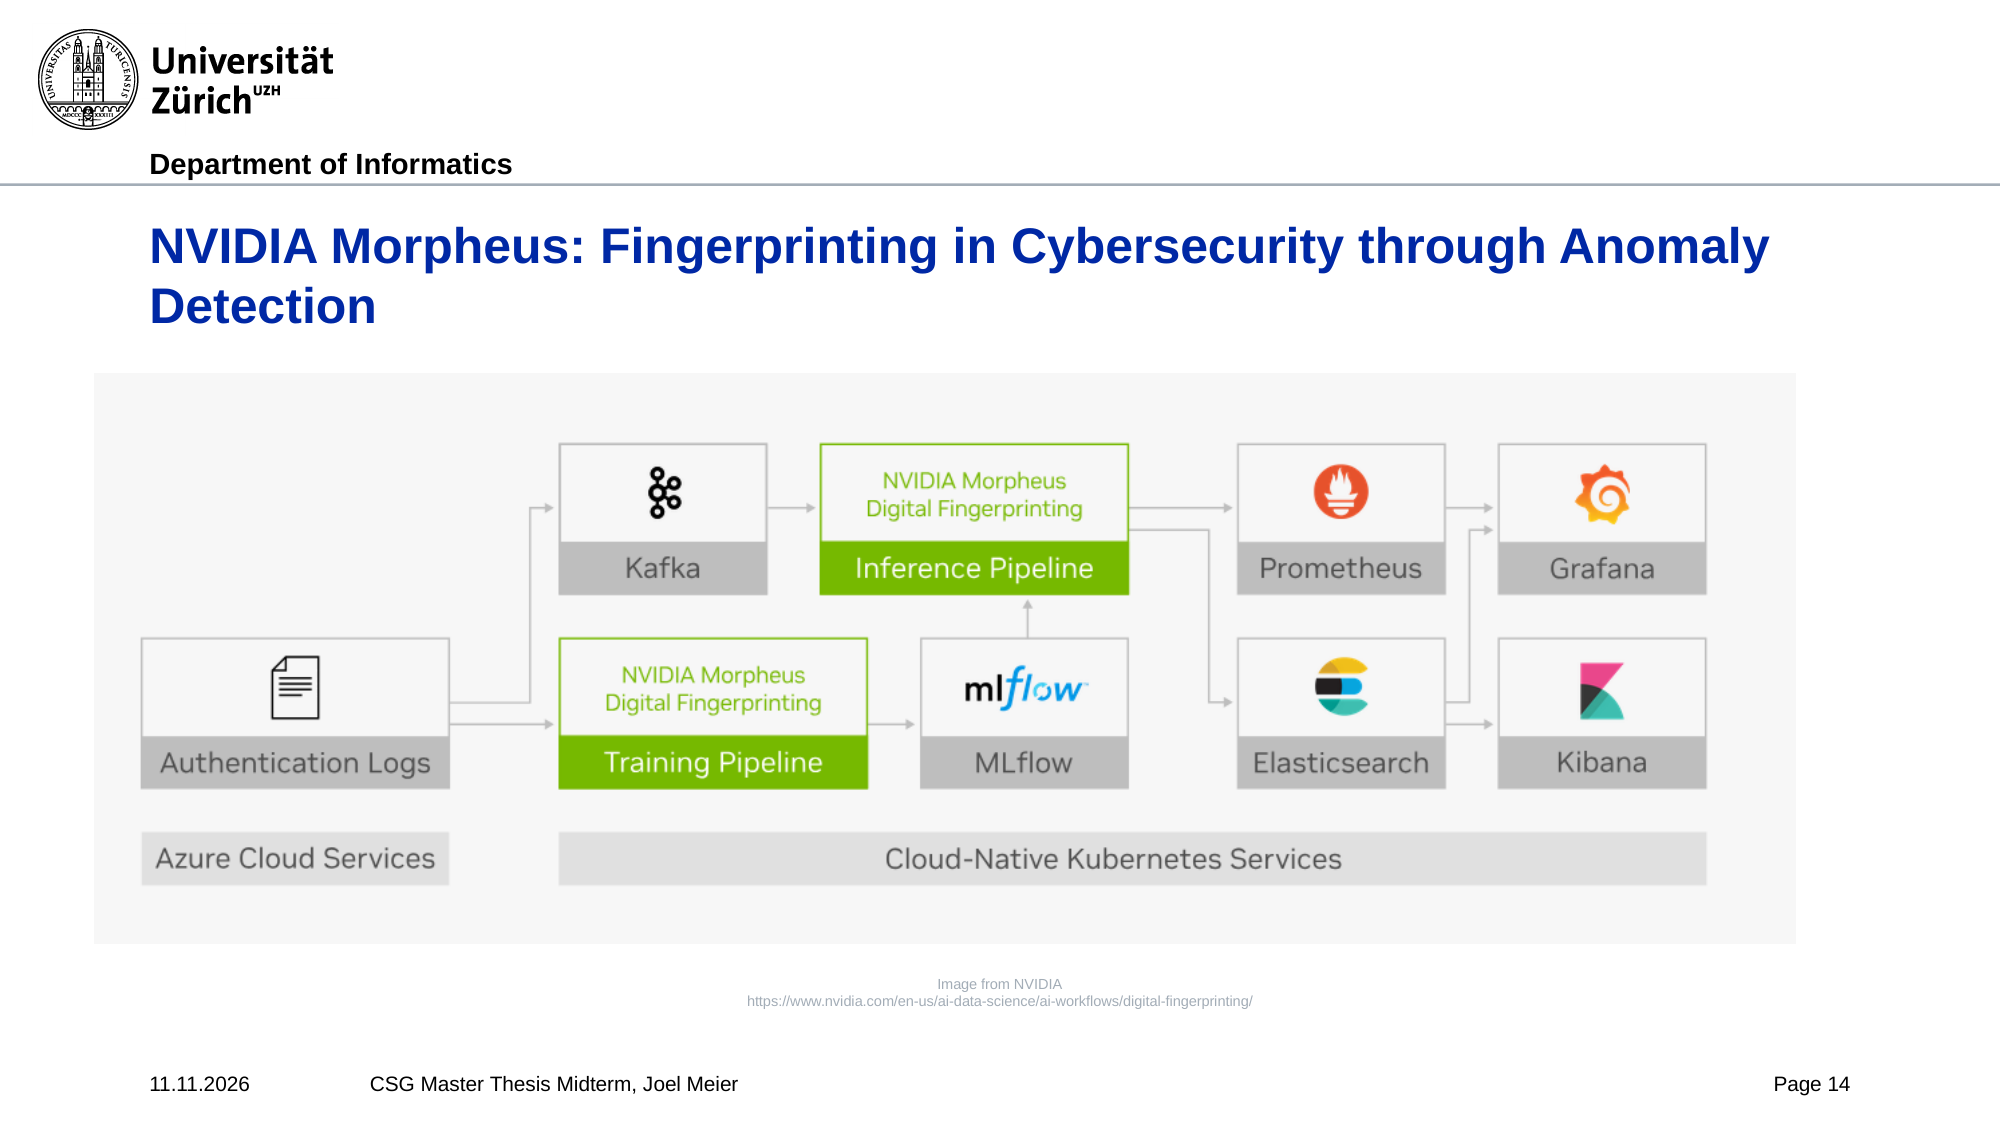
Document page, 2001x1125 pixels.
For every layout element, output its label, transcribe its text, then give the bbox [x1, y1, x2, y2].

footer CSG Master Thesis Midterm, Joel Meier [369, 1070, 1520, 1106]
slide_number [149, 1070, 354, 1106]
slide_number Page 14 [1714, 1070, 1851, 1106]
text_box Image from NVIDIA https://www.nvidia.com/en-us/ai-data-science/ai-workflows/digital-fingerprinting/ [499, 967, 1501, 1017]
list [93, 373, 1796, 944]
picture [32, 23, 339, 136]
title NVIDIA Morpheus: Fingerprinting in Cybersecurity through Anomaly Detection [149, 208, 1851, 338]
